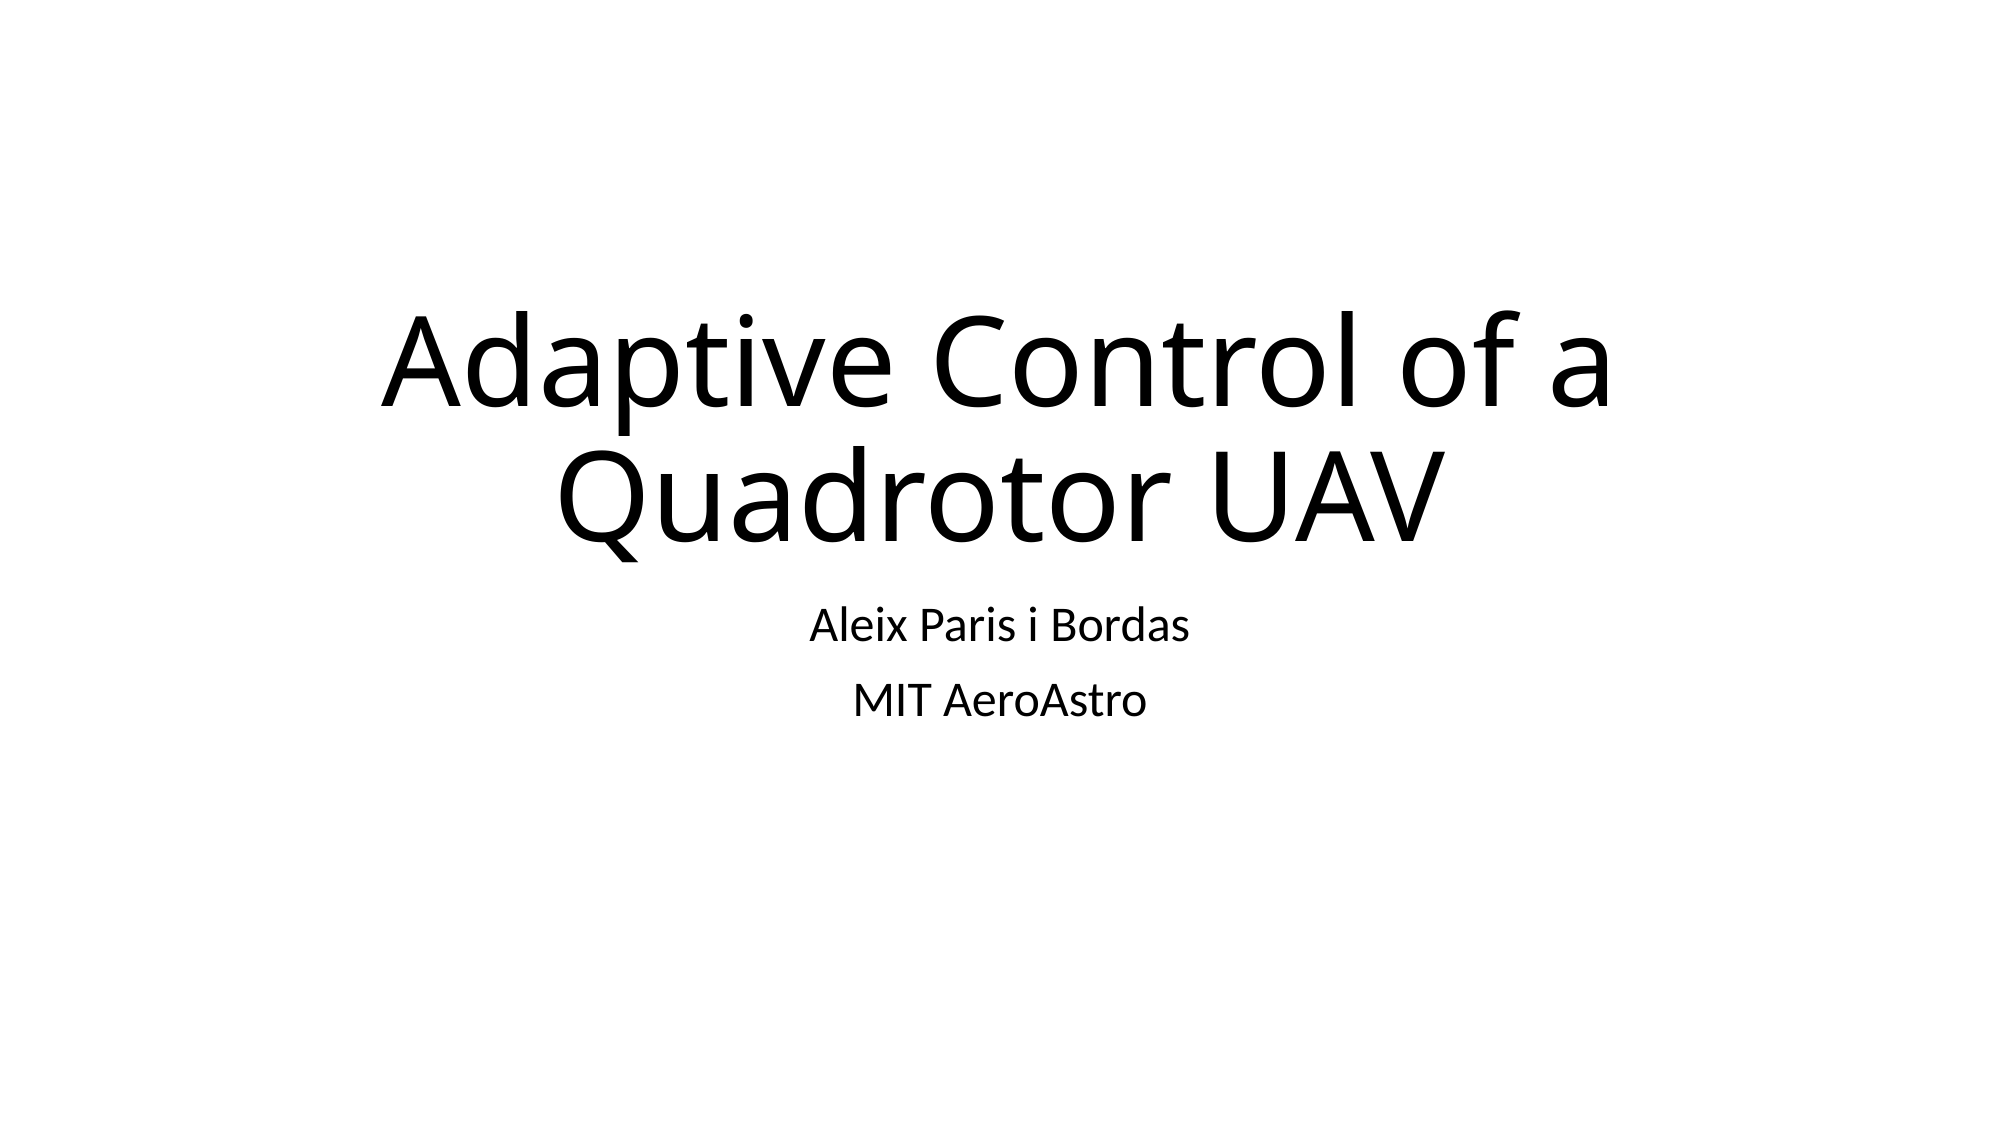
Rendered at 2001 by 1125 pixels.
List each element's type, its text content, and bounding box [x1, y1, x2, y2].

subtitle Aleix Paris i Bordas MIT AeroAstro [249, 590, 1750, 863]
title Adaptive Control of a Quadrotor UAV [249, 184, 1750, 576]
